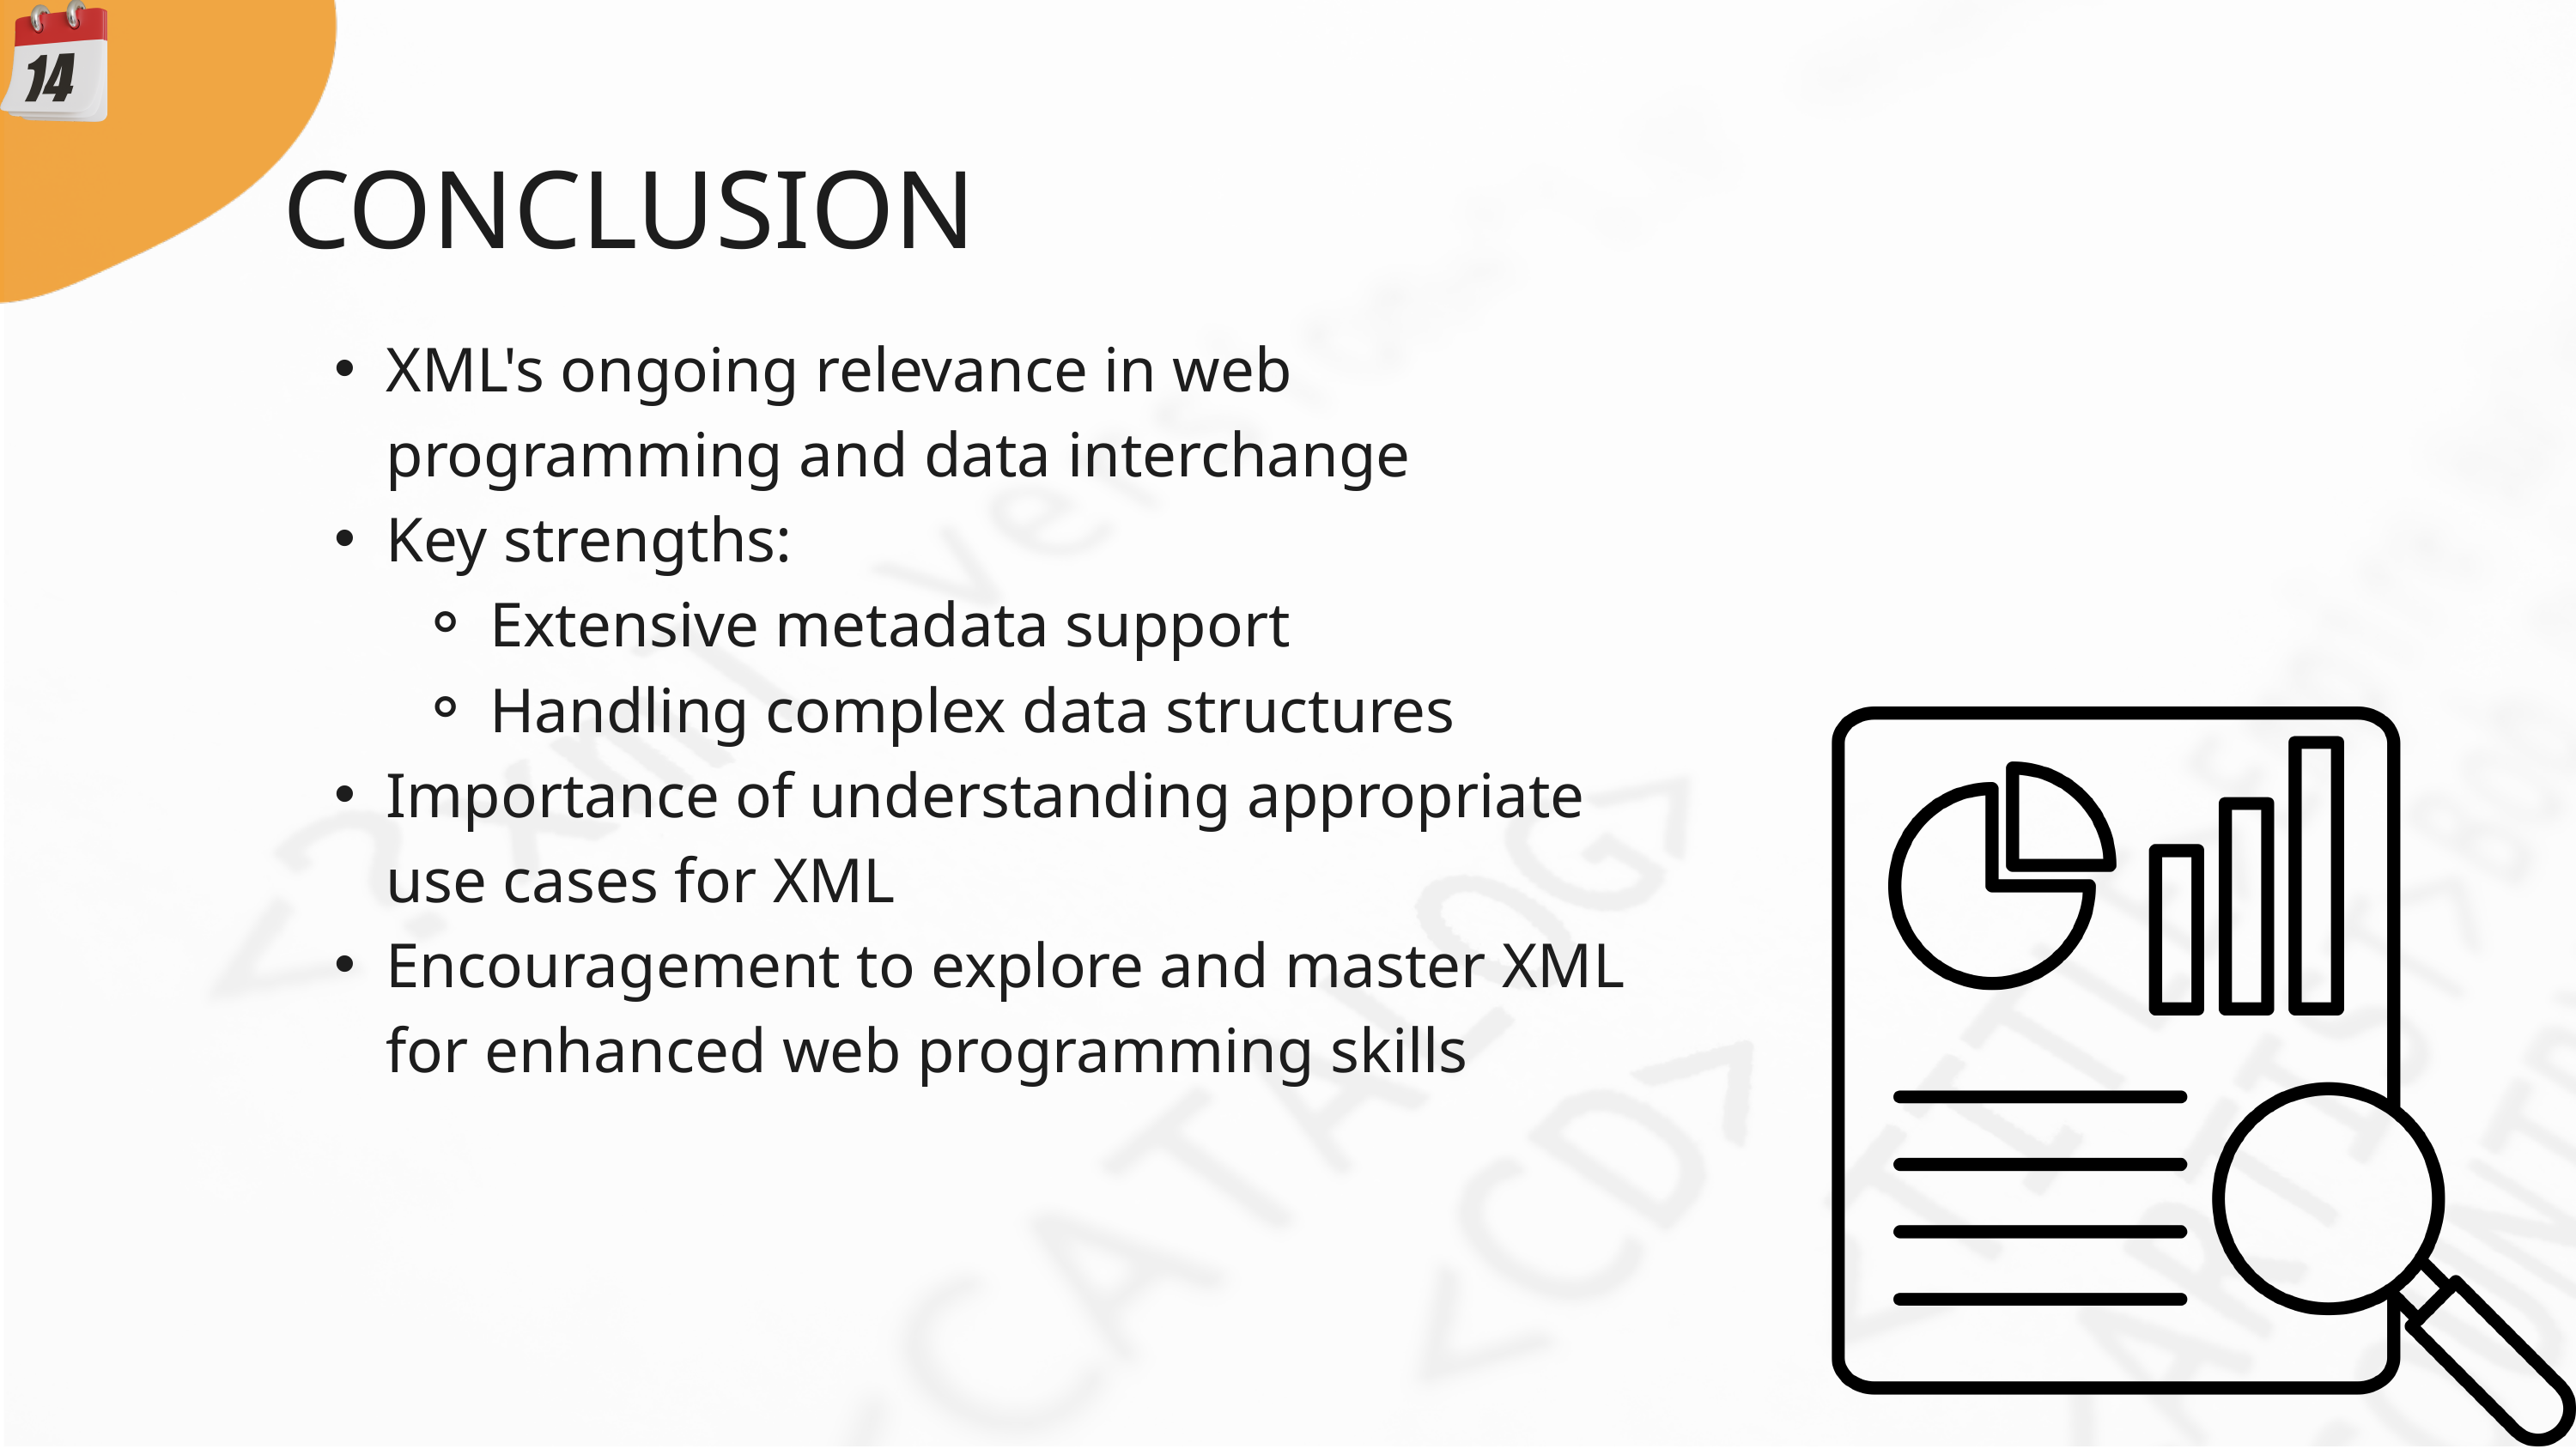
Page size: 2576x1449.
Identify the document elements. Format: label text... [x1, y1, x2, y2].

text_box [0, 122, 3, 306]
text_box [1832, 706, 2576, 1446]
text_box [3, 0, 2576, 1446]
text_box [0, 0, 108, 122]
text_box CONCLUSION [283, 158, 1291, 270]
text_box XML's ongoing relevance in web programming and data interchange Key strengths: Extensive metadata support Handling complex data structures Importance of understanding appropriate use cases for XML Encouragement to explore and master XML for enhanced web programming skills [283, 318, 1698, 1170]
